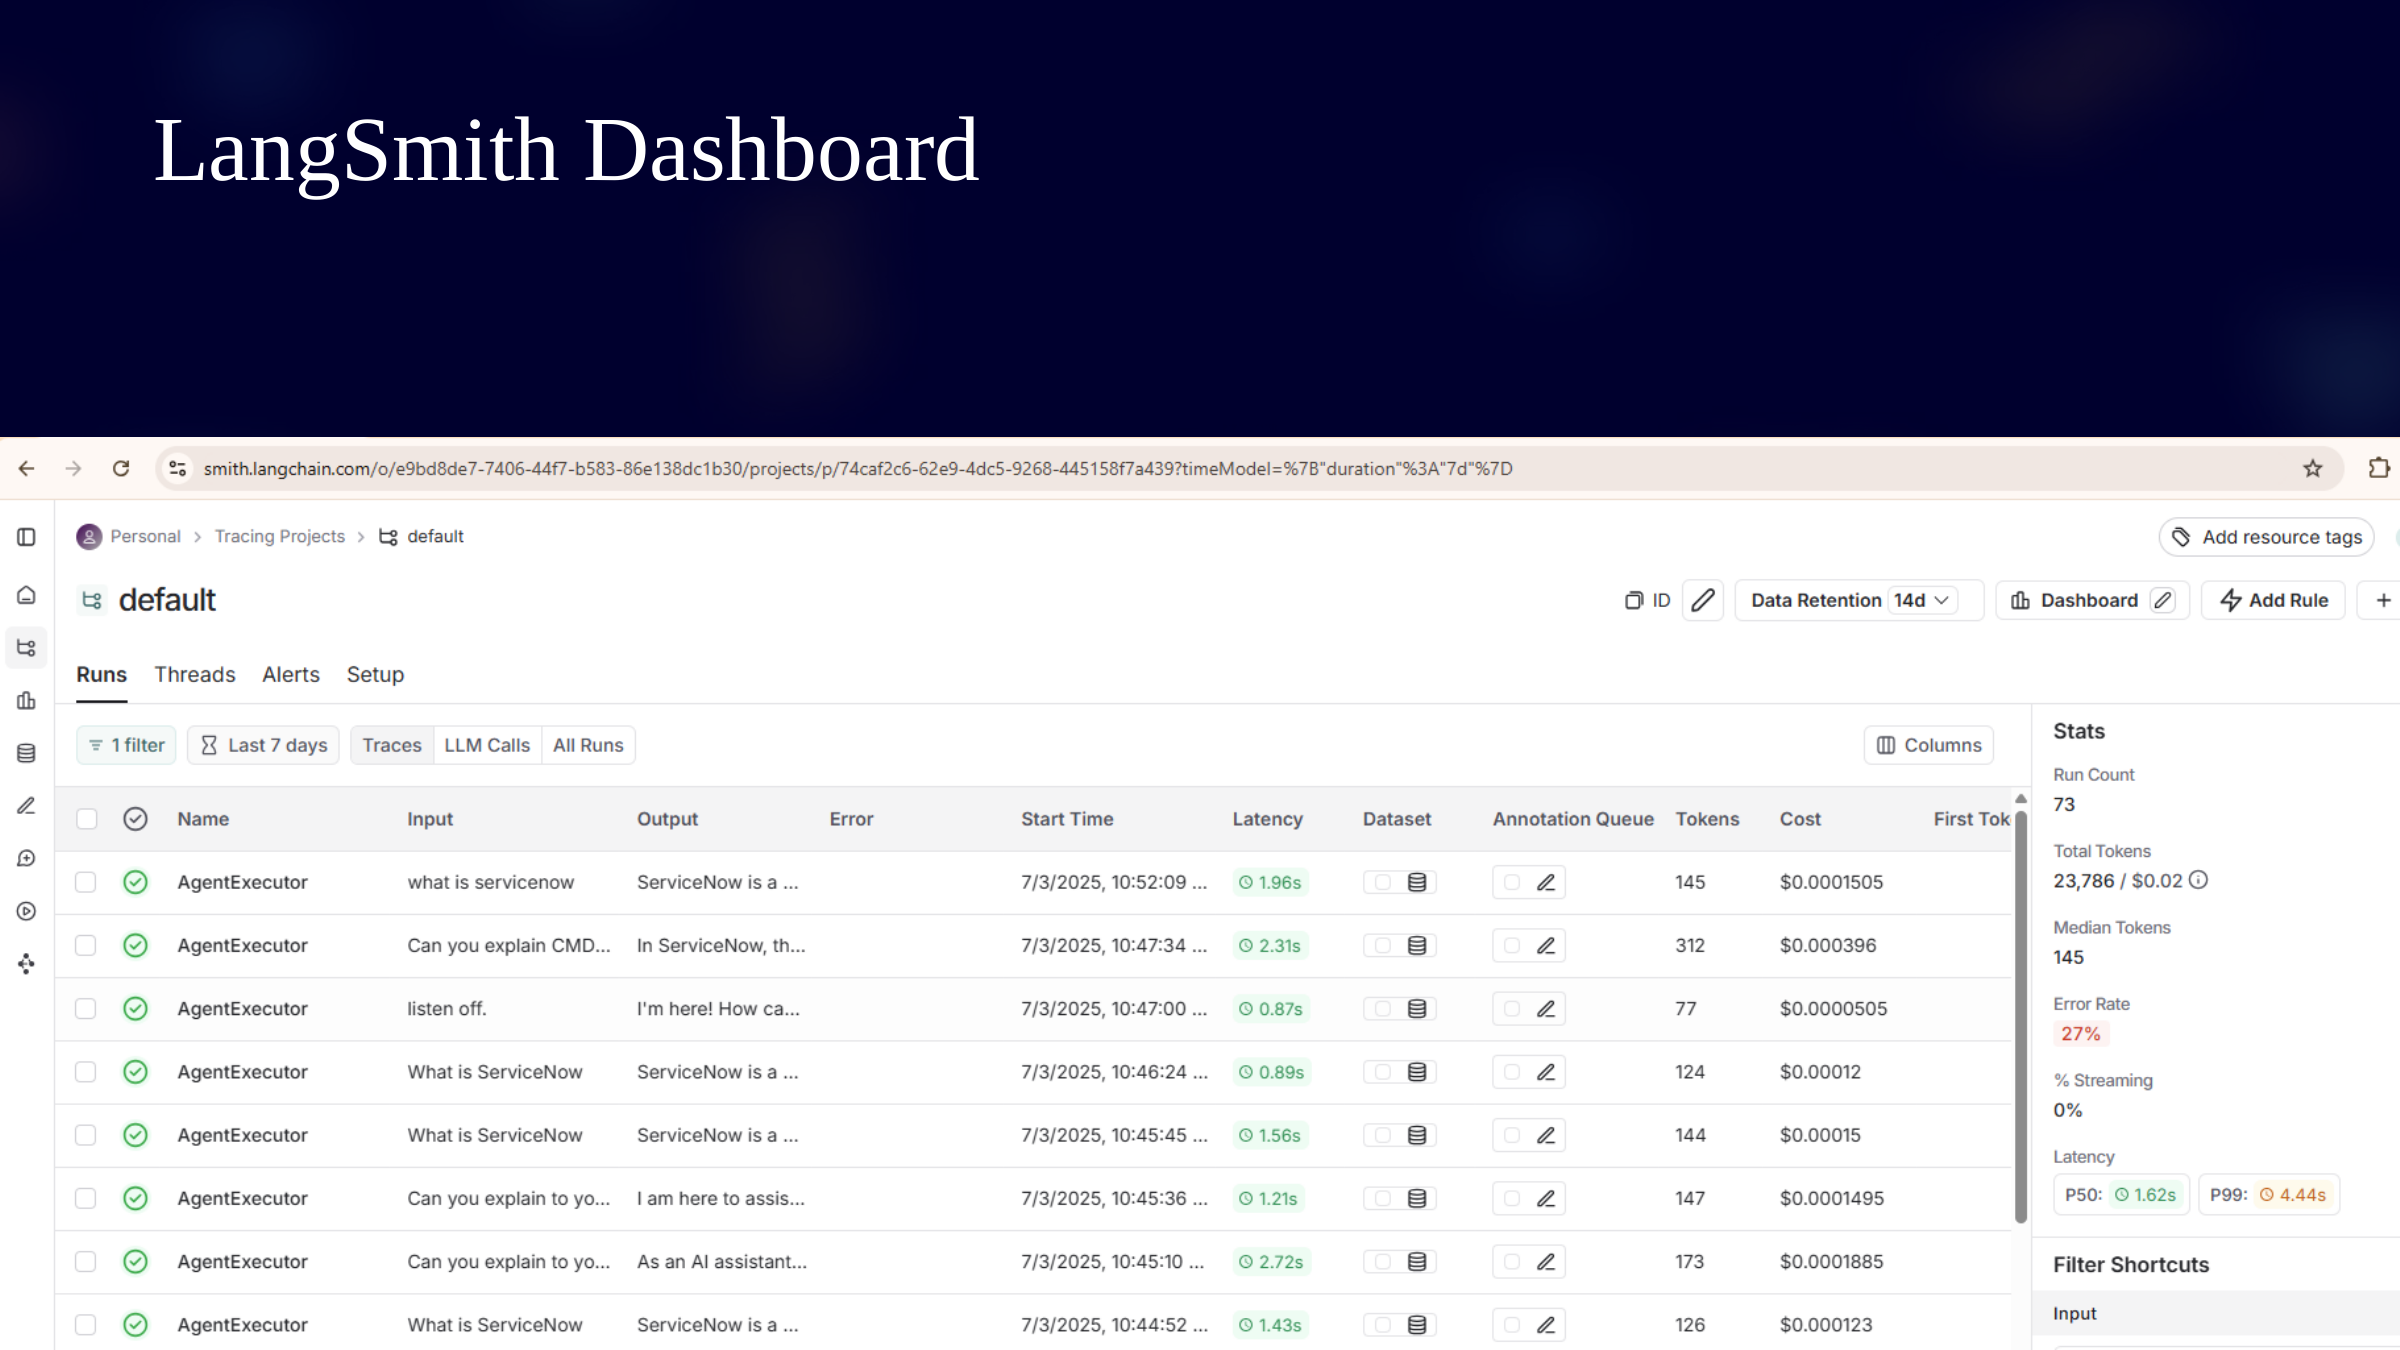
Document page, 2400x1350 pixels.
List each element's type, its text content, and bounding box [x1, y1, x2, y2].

picture [0, 436, 2400, 1350]
text_box LangSmith Dashboard [153, 61, 1257, 177]
